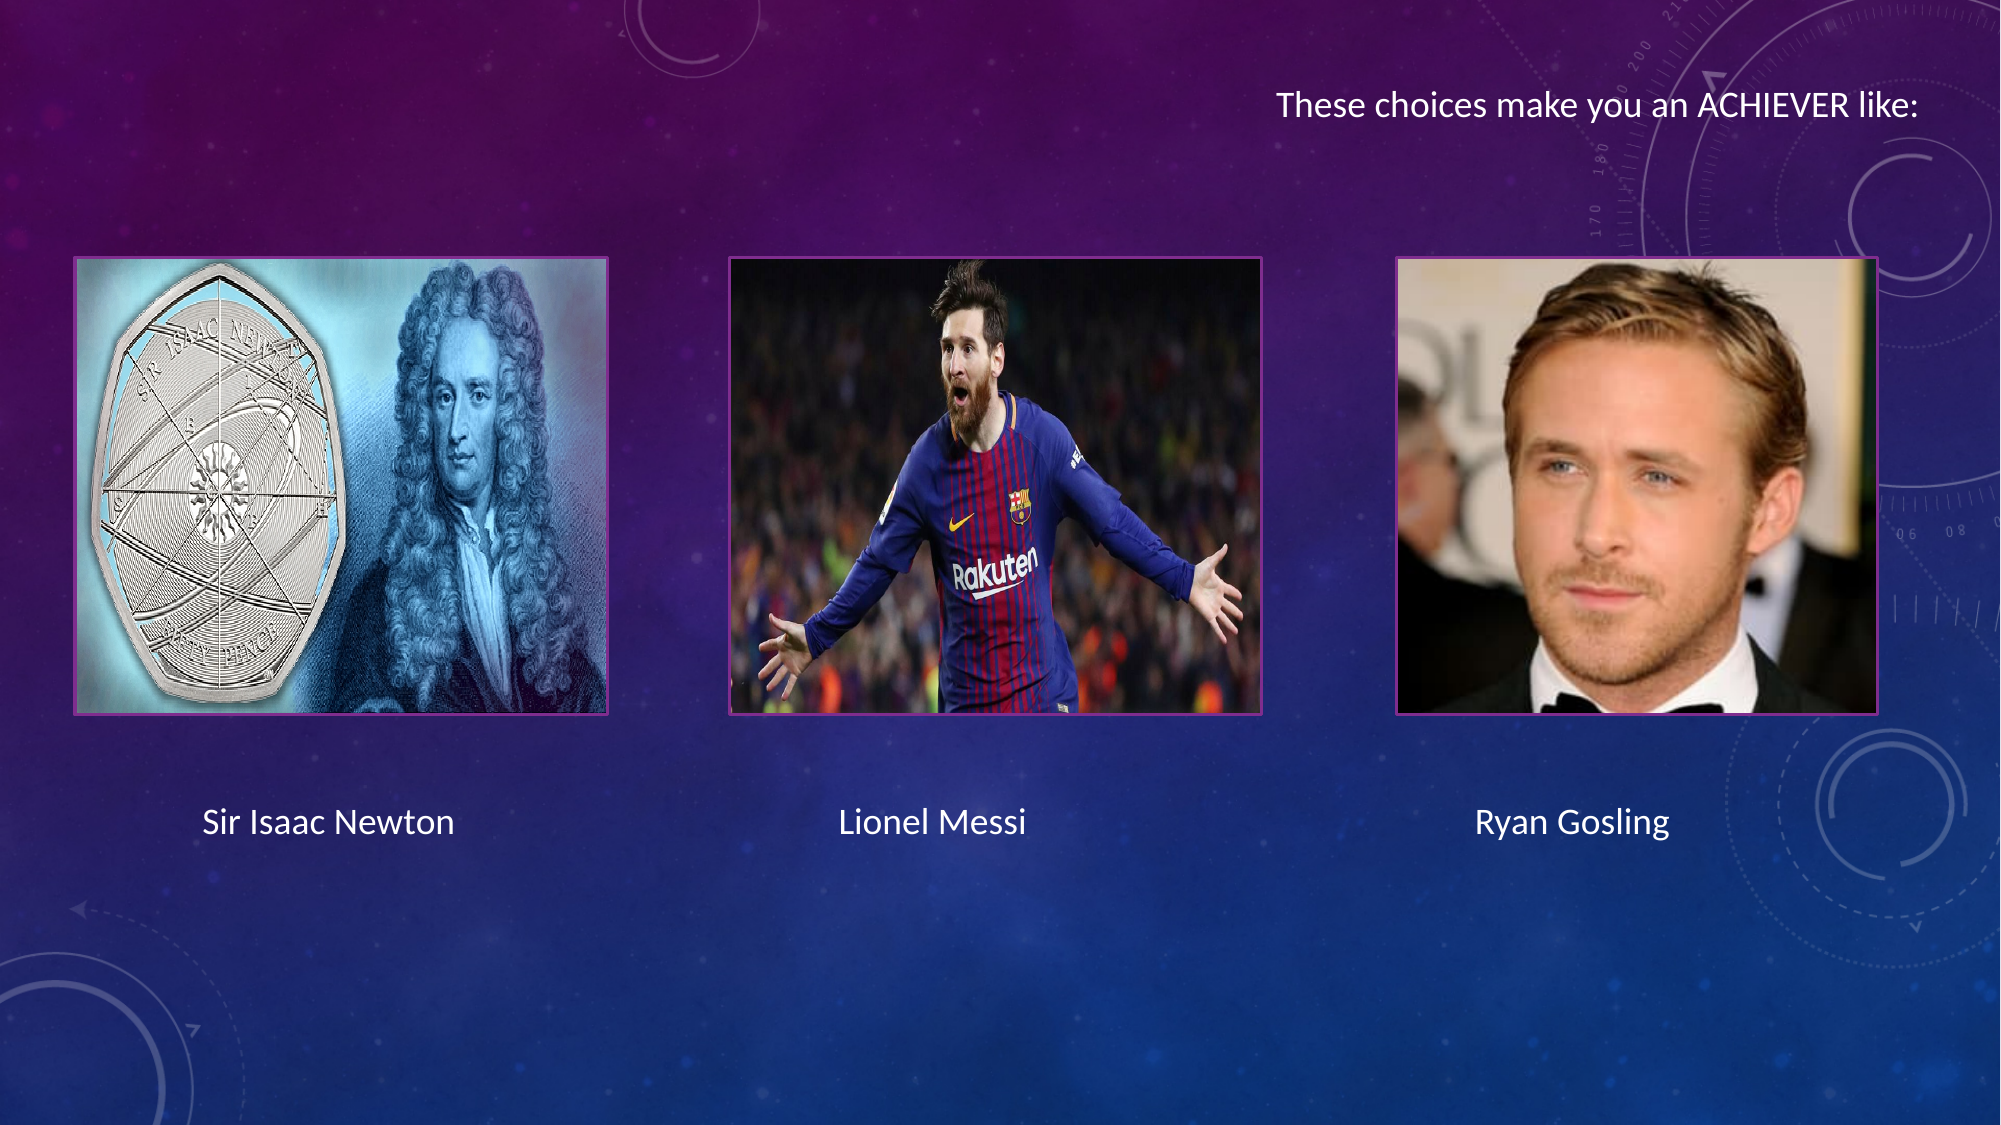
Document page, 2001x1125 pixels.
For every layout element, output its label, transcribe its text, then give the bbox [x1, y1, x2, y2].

text_box [1395, 256, 1879, 716]
text_box These choices make you an ACHIEVER like: [212, 72, 1935, 133]
text_box Sir Isaac Newton [187, 789, 540, 850]
text_box [73, 256, 609, 716]
text_box [728, 256, 1263, 716]
picture [0, 0, 2001, 1125]
text_box Ryan Gosling [1460, 789, 1813, 850]
text_box Lionel Messi [823, 789, 1177, 850]
